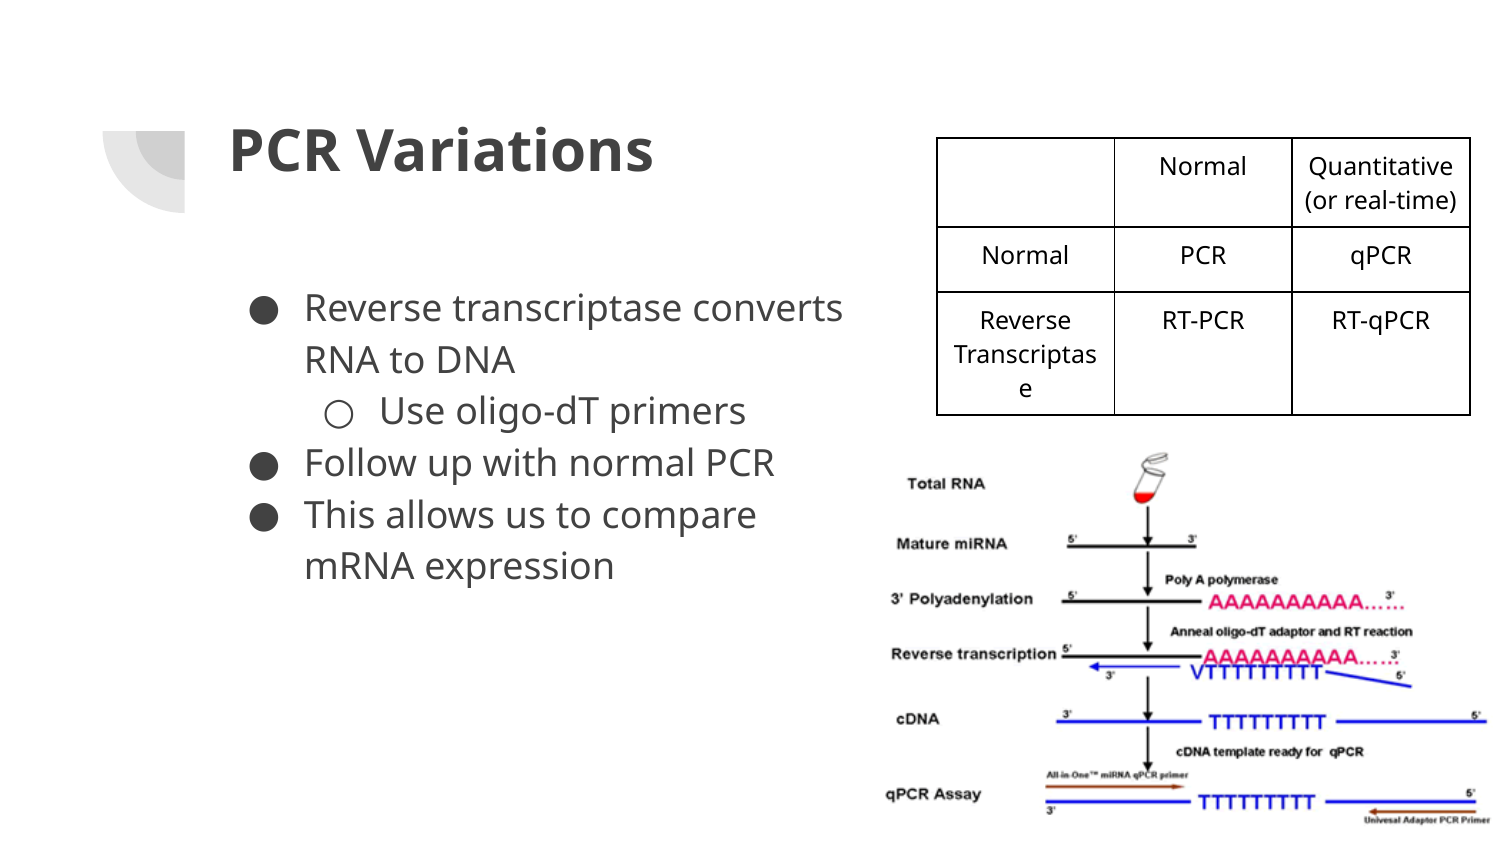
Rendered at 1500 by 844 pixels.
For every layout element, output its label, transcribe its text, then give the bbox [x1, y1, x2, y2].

table_cell Normal [938, 228, 1114, 291]
table_header [938, 139, 1114, 226]
table_cell qPCR [1293, 228, 1469, 291]
list Reverse transcriptase converts RNA to DNA Use oligo-dT primers Follow up with normal PCR This allows us to compare mRNA expression [213, 262, 882, 744]
table_cell PCR [1115, 228, 1291, 291]
table_header Quantitative (or real-time) [1293, 139, 1469, 226]
title PCR Variations [213, 98, 1368, 263]
table_cell Reverse Transcriptase [938, 293, 1114, 414]
table_cell RT-qPCR [1293, 293, 1469, 414]
picture [864, 446, 1500, 844]
table_cell RT-PCR [1115, 293, 1291, 414]
table_header Normal [1115, 139, 1291, 226]
